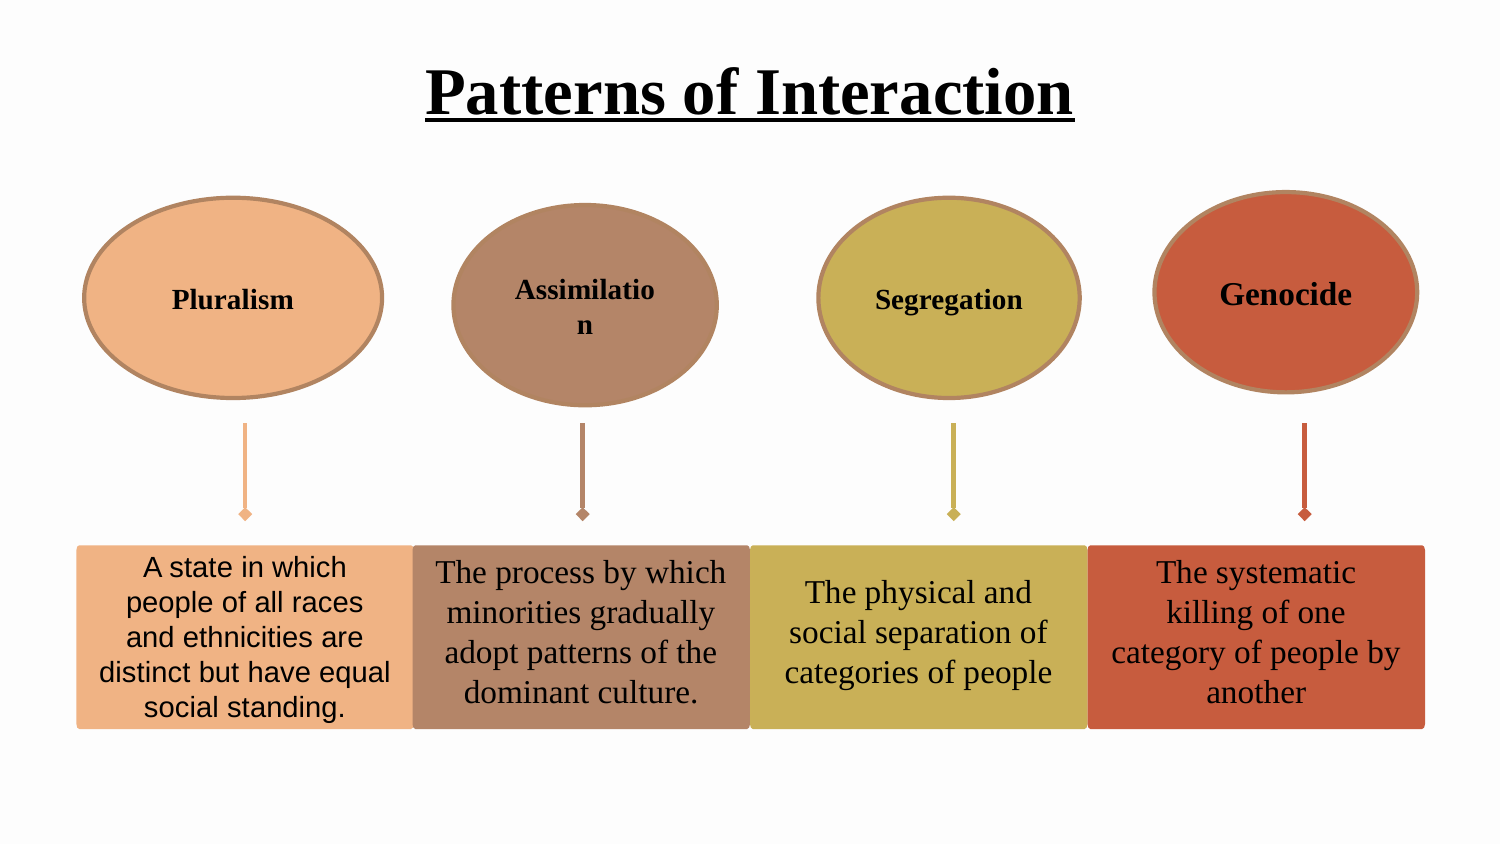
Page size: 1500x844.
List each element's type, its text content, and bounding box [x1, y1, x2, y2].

text_box The physical and social separation of categories of people [757, 573, 1080, 688]
text_box [412, 545, 750, 730]
text_box Pluralism [82, 195, 385, 401]
text_box A state in which people of all races and ethnicities are distinct but have equal social standing. [84, 593, 407, 715]
title Patterns of Interaction [82, 78, 1418, 97]
text_box Assimilation [451, 202, 719, 408]
text_box The process by which minorities gradually adopt patterns of the dominant culture. [420, 573, 743, 688]
text_box [750, 545, 1087, 730]
text_box [1087, 545, 1426, 730]
text_box [76, 545, 413, 730]
text_box Genocide [1152, 189, 1420, 395]
text_box The systematic killing of one category of people by another [1095, 573, 1418, 688]
text_box Segregation [816, 195, 1082, 401]
